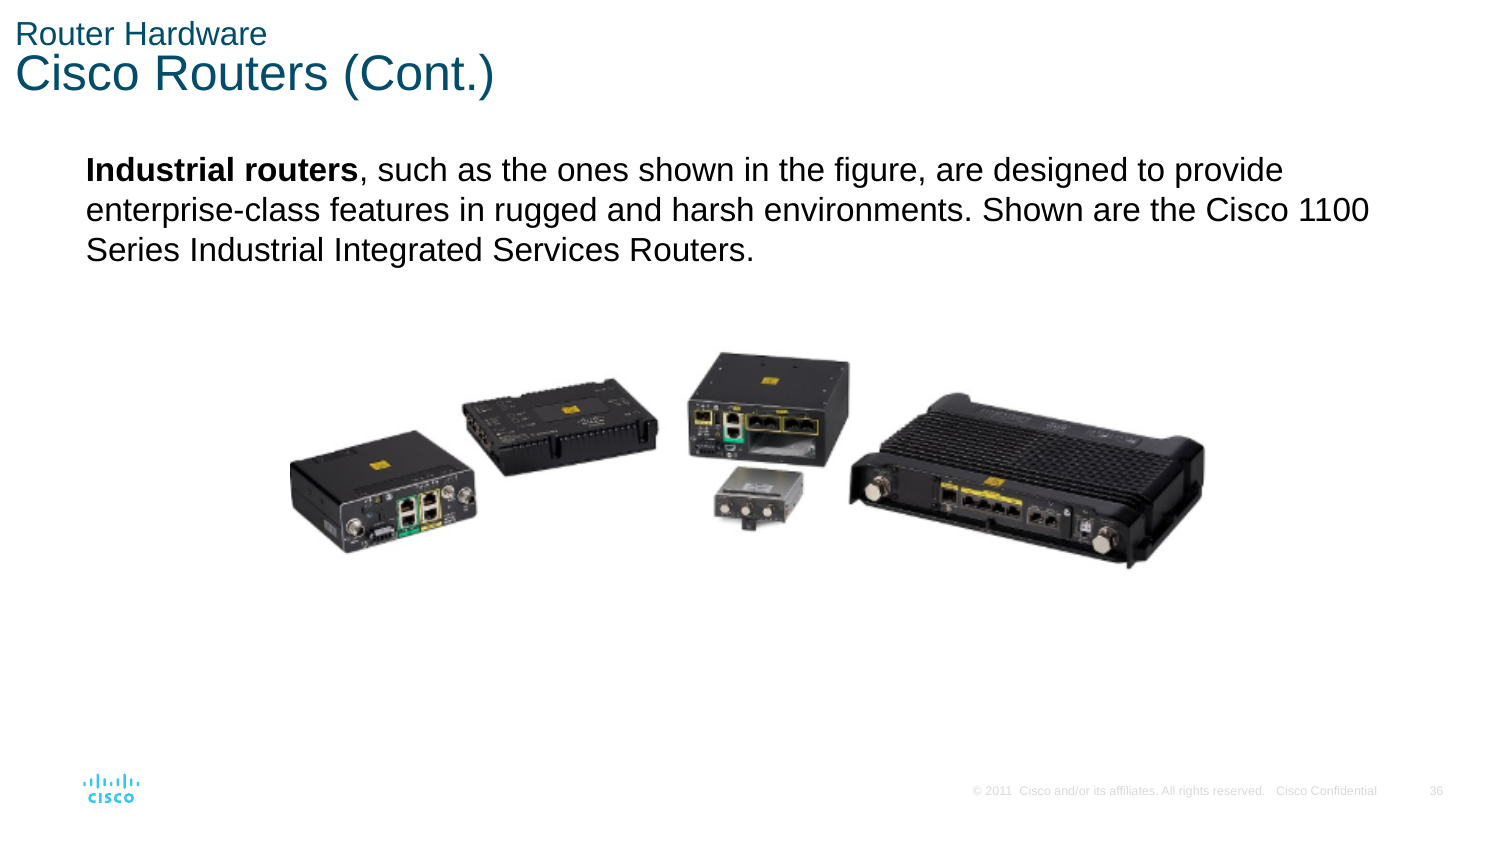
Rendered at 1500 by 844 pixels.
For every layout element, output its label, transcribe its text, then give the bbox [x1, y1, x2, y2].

title Router Hardware Cisco Routers (Cont.) [0, 0, 1369, 121]
picture [290, 340, 1210, 598]
list Industrial routers, such as the ones shown in the figure, are designed to provide enterprise-class features in rugged and harsh environments. Shown are the Cisco 1100 Series Industrial Integrated Services Routers. [70, 140, 1430, 273]
